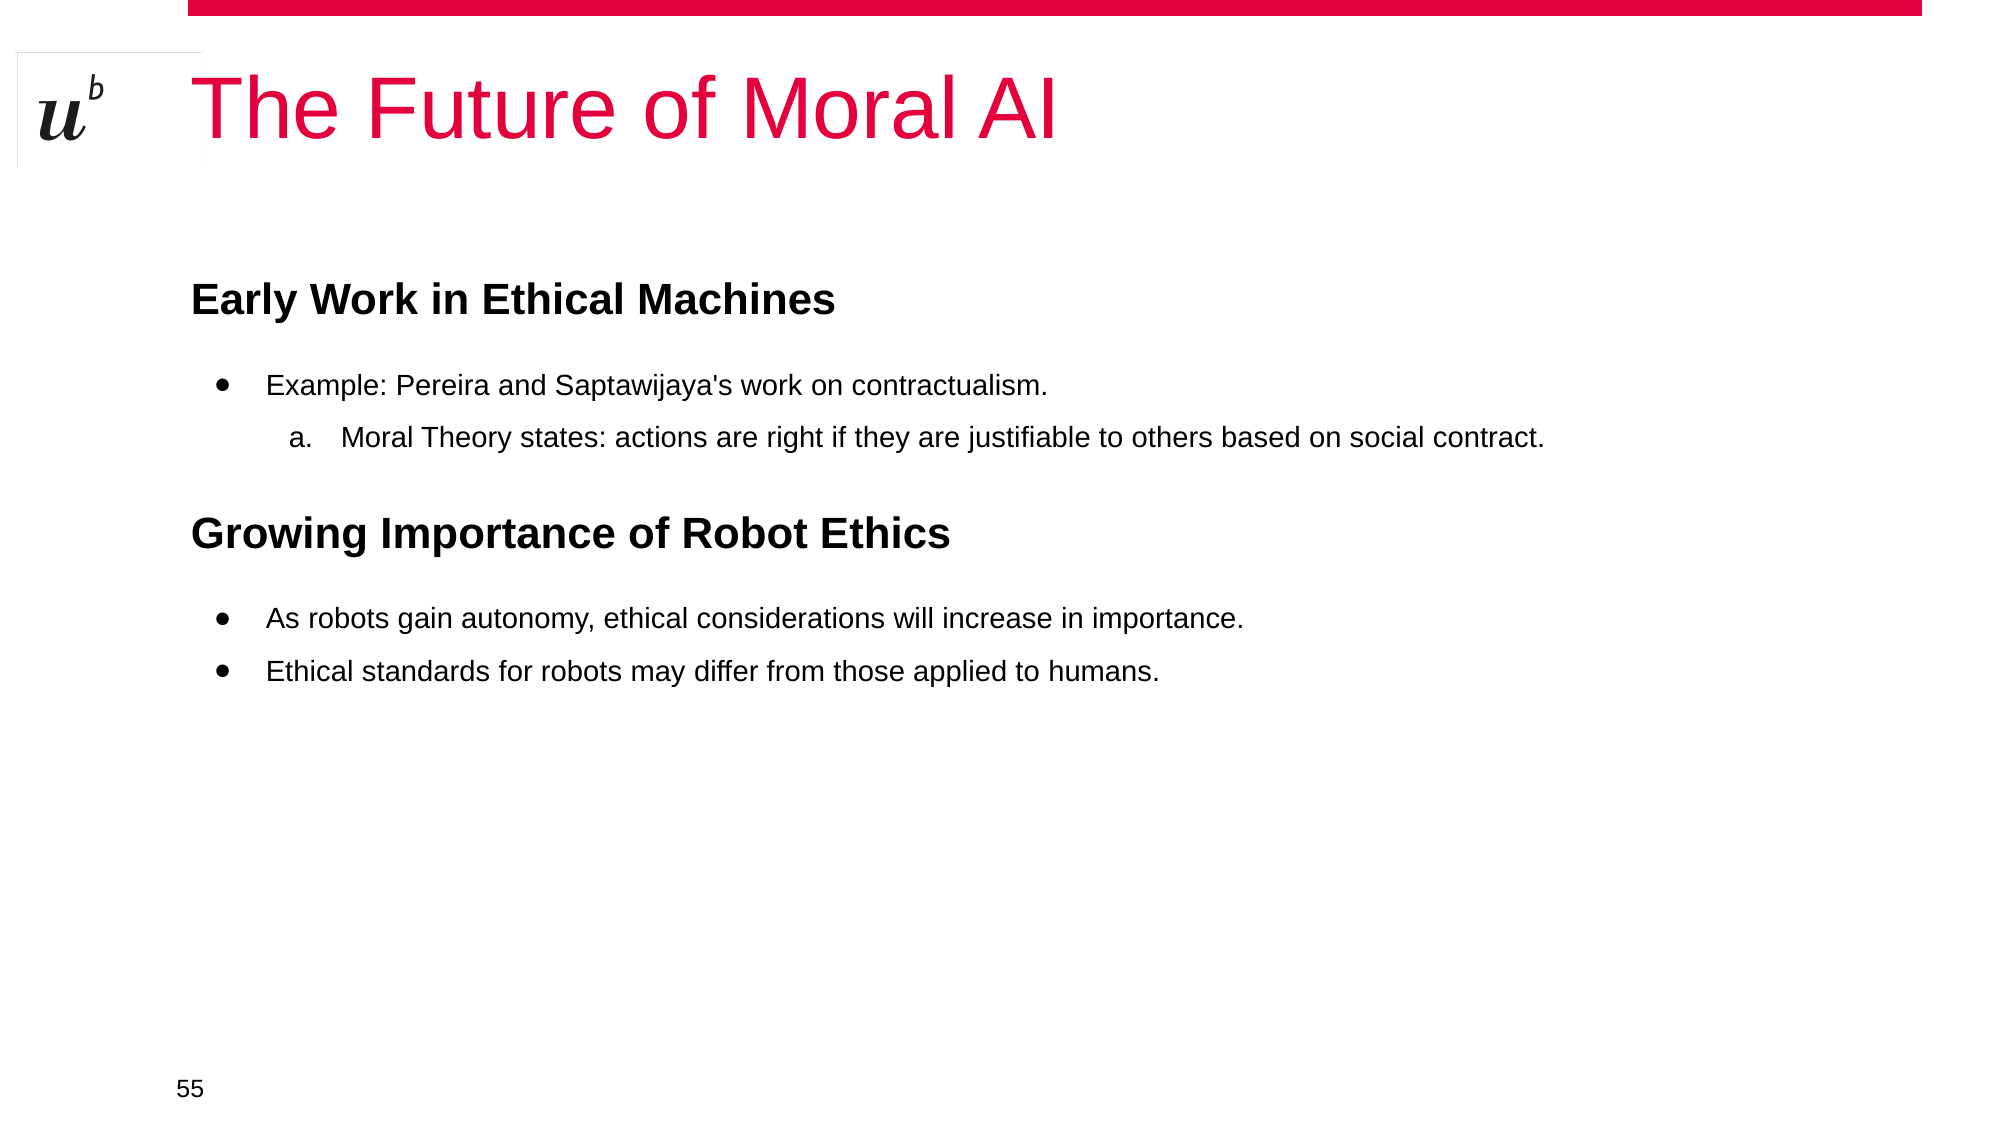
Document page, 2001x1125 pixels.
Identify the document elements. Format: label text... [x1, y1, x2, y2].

list Early Work in Ethical Machines Example: Pereira and Saptawijaya's work on contractualism. Moral Theory states: actions are right if they are justifiable to others based on social contract. Growing Importance of Robot Ethics As robots gain autonomy, ethical considerations will increase in importance. Ethical standards for robots may differ from those applied to humans. [175, 237, 1901, 952]
picture [15, 50, 175, 169]
slide_number ‹#› [149, 1057, 211, 1117]
title The Future of Moral AI [175, 47, 1901, 171]
